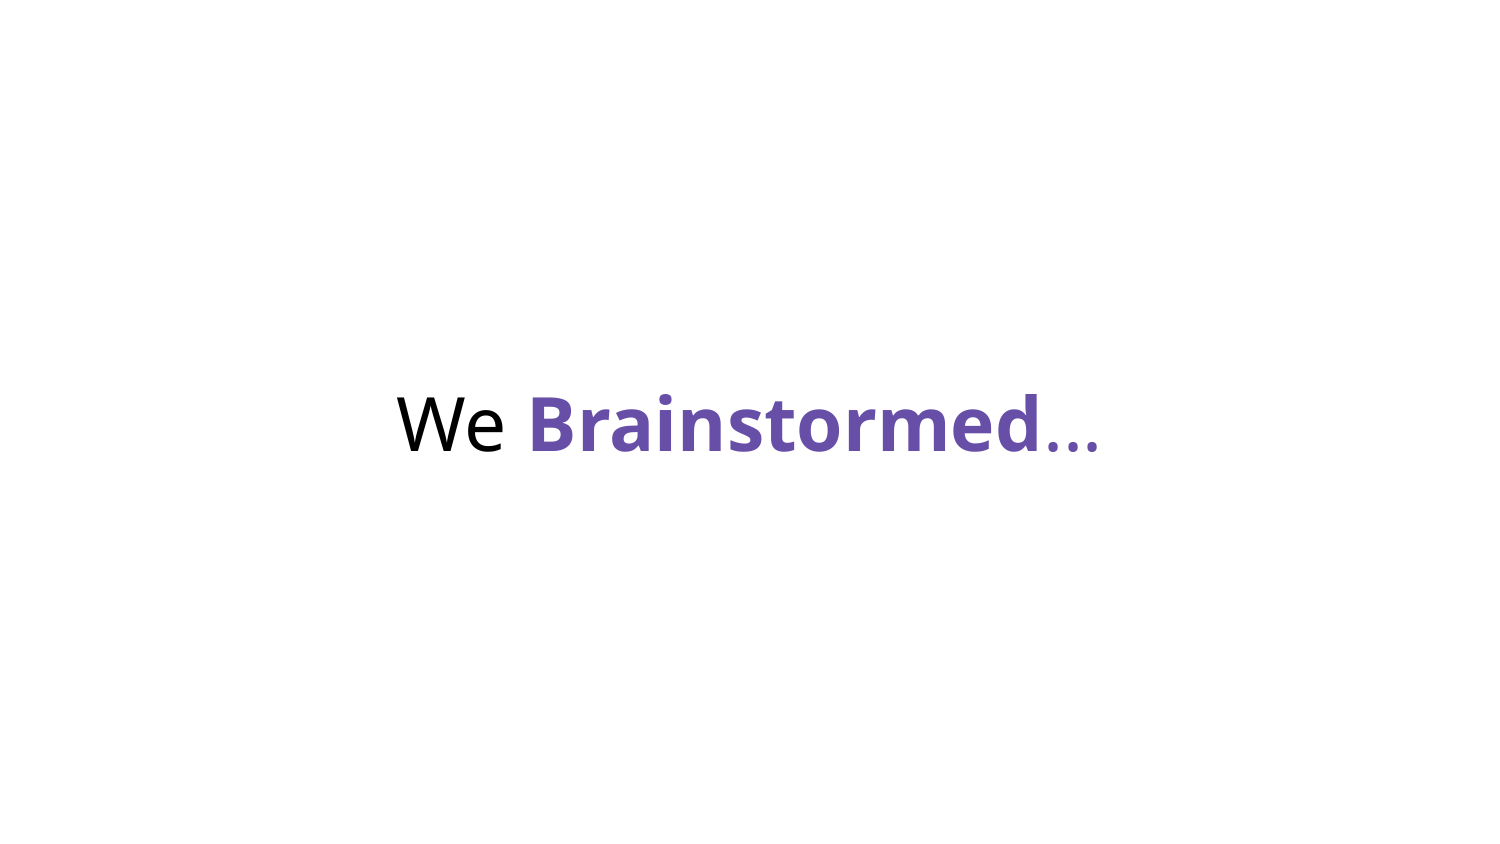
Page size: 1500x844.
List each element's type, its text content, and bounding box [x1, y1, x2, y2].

title We Brainstormed... [50, 352, 1450, 492]
